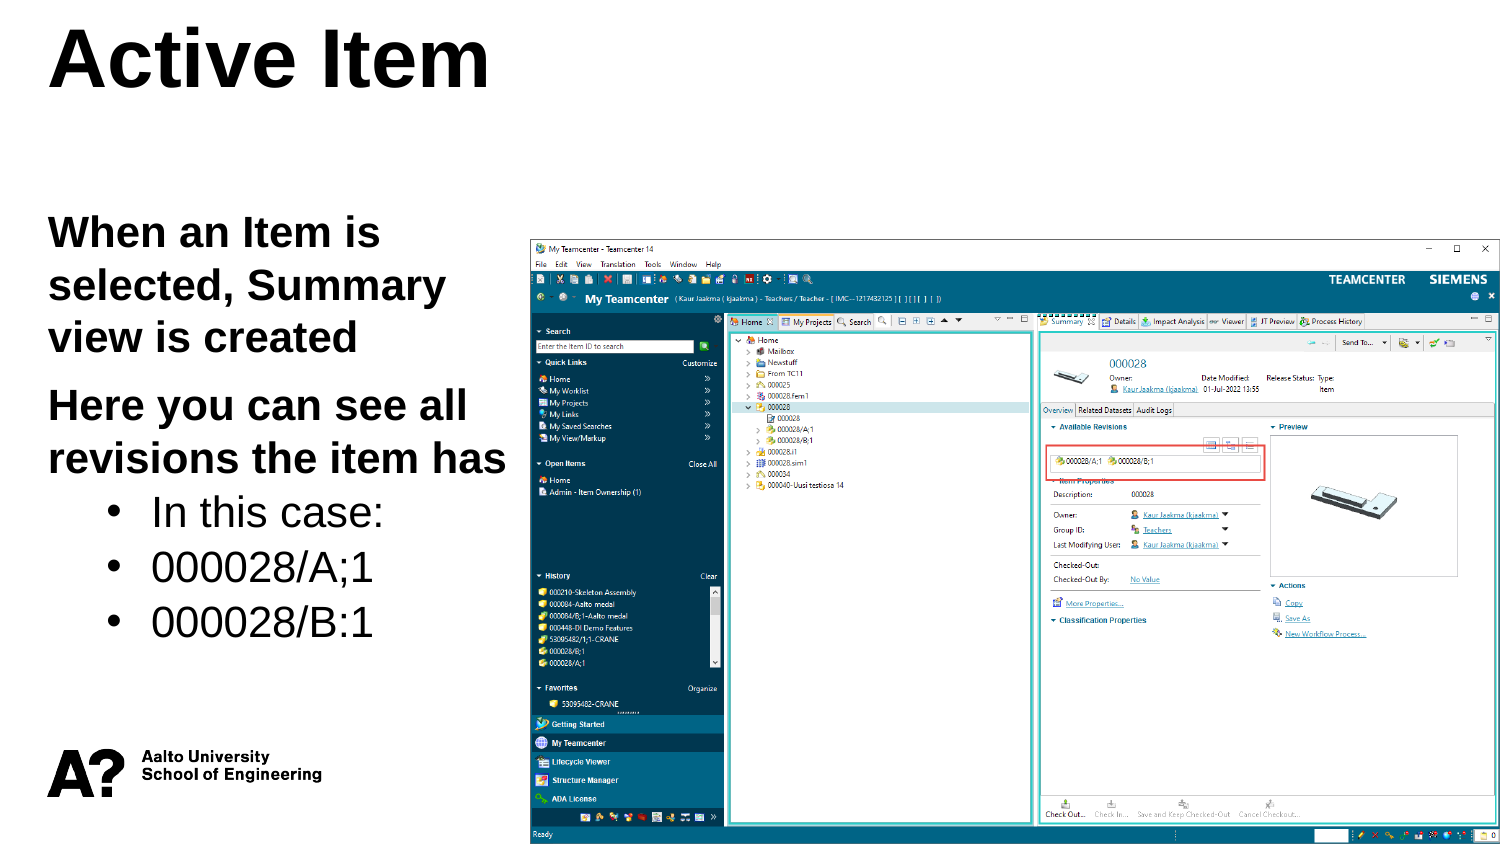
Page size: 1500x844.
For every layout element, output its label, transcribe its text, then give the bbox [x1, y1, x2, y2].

picture [539, 612, 547, 620]
picture [560, 293, 567, 300]
picture [610, 813, 618, 820]
picture [539, 659, 547, 666]
picture [1452, 275, 1457, 283]
picture [711, 587, 720, 667]
picture [700, 342, 708, 350]
picture [1377, 276, 1383, 283]
picture [539, 647, 547, 654]
picture [540, 388, 547, 394]
picture [702, 275, 710, 283]
picture [764, 275, 771, 283]
picture [695, 814, 704, 821]
picture [1415, 833, 1423, 839]
picture [638, 814, 646, 820]
picture [745, 275, 753, 283]
picture [535, 774, 548, 786]
picture [538, 293, 544, 300]
picture [537, 275, 544, 283]
picture [539, 601, 546, 607]
picture [689, 275, 696, 283]
picture [581, 814, 590, 821]
picture [674, 275, 681, 282]
picture [536, 718, 548, 729]
picture [1443, 275, 1449, 283]
picture [540, 434, 547, 441]
picture [589, 778, 601, 782]
picture [581, 436, 595, 440]
picture [537, 756, 549, 767]
picture [789, 275, 797, 283]
picture [623, 275, 631, 283]
picture [539, 589, 546, 595]
picture [1464, 275, 1469, 283]
picture [539, 624, 546, 630]
picture [550, 401, 558, 406]
picture [803, 275, 811, 283]
picture [571, 275, 578, 283]
picture [1344, 276, 1364, 283]
picture [653, 813, 661, 821]
picture [625, 814, 632, 821]
picture [536, 737, 547, 748]
picture [539, 636, 547, 643]
list Active Item [47, 4, 1442, 169]
picture [0, 703, 368, 844]
picture [586, 275, 592, 283]
picture [643, 276, 650, 283]
picture [1472, 275, 1486, 283]
picture [1471, 293, 1478, 300]
picture [725, 314, 1500, 826]
picture [537, 341, 693, 353]
list When an Item is selected, Summary view is created Here you can see all revisions the item has In this case: 000028/A;1 000028/B:1 [47, 203, 516, 704]
picture [1429, 832, 1437, 837]
picture [1472, 830, 1500, 844]
picture [550, 701, 557, 707]
picture [530, 239, 1500, 270]
picture [540, 422, 546, 429]
picture [1315, 830, 1348, 844]
picture [539, 399, 547, 406]
picture [540, 488, 546, 495]
picture [557, 275, 564, 283]
picture [596, 814, 603, 821]
picture [716, 275, 724, 283]
